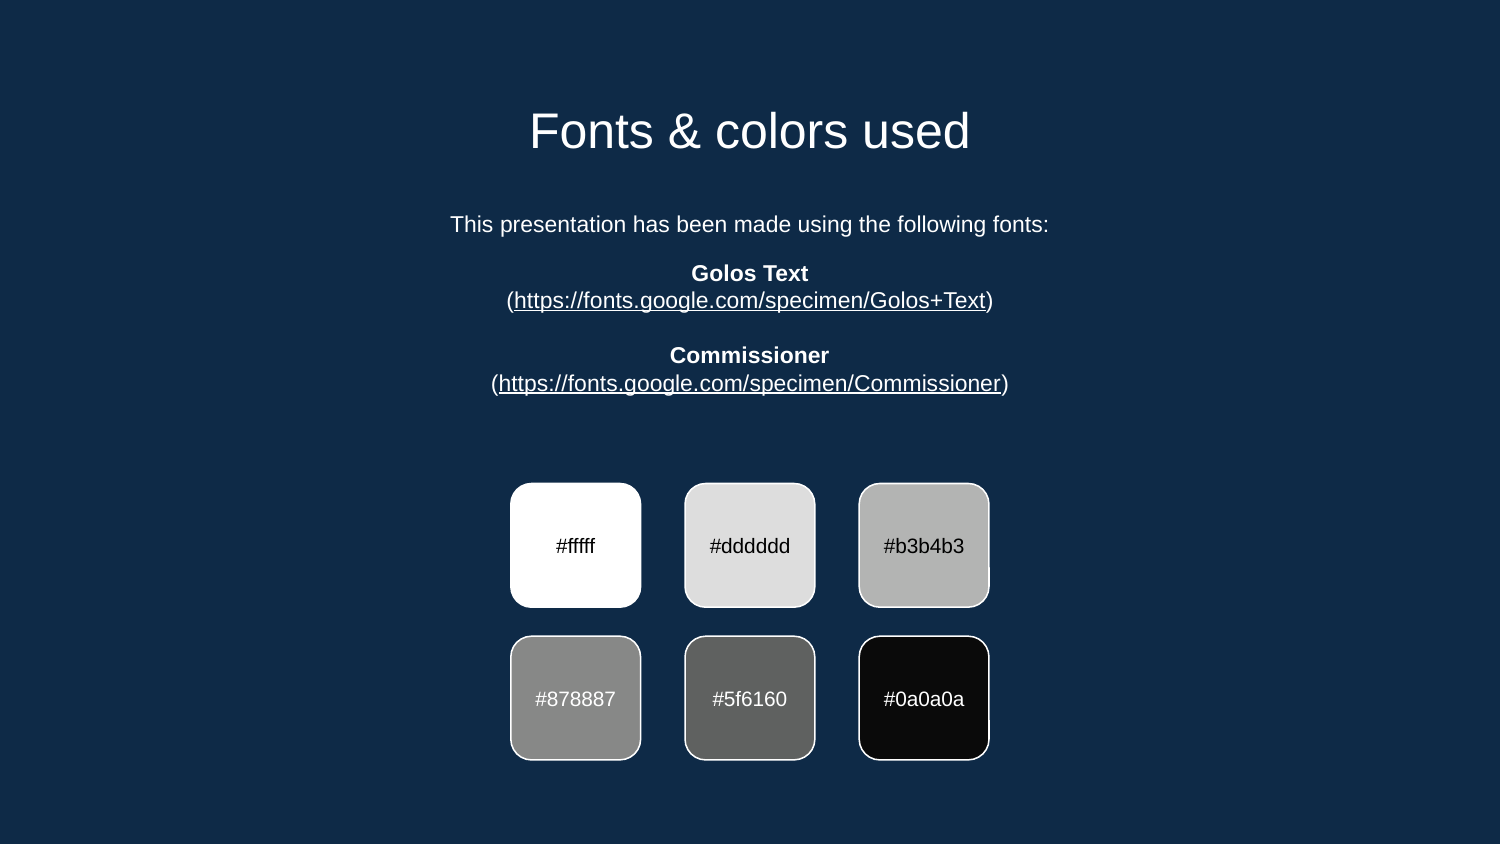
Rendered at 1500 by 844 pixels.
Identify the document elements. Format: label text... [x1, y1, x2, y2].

text_box [510, 735, 641, 760]
text_box [685, 735, 815, 760]
text_box [685, 483, 815, 509]
text_box #dddddd [685, 509, 815, 582]
text_box #fffff [510, 509, 641, 582]
text_box [510, 582, 641, 608]
text_box #b3b4b3 [859, 509, 989, 582]
text_box [859, 582, 989, 608]
text_box #878887 [510, 661, 641, 735]
text_box #0a0a0a [859, 661, 989, 735]
title Fonts & colors used [118, 83, 1382, 163]
text_box #5f6160 [685, 661, 815, 735]
text_box [510, 483, 641, 509]
text_box [685, 582, 815, 608]
text_box This presentation has been made using the following fonts: Golos Text (https://fonts.google.com/specimen/Golos+Text) Commissioner (https://fonts.google.com/specimen/Commissioner) [118, 194, 1382, 436]
text_box [859, 636, 989, 661]
text_box [685, 636, 815, 661]
text_box [510, 636, 641, 661]
text_box [859, 483, 989, 509]
text_box [859, 735, 989, 760]
